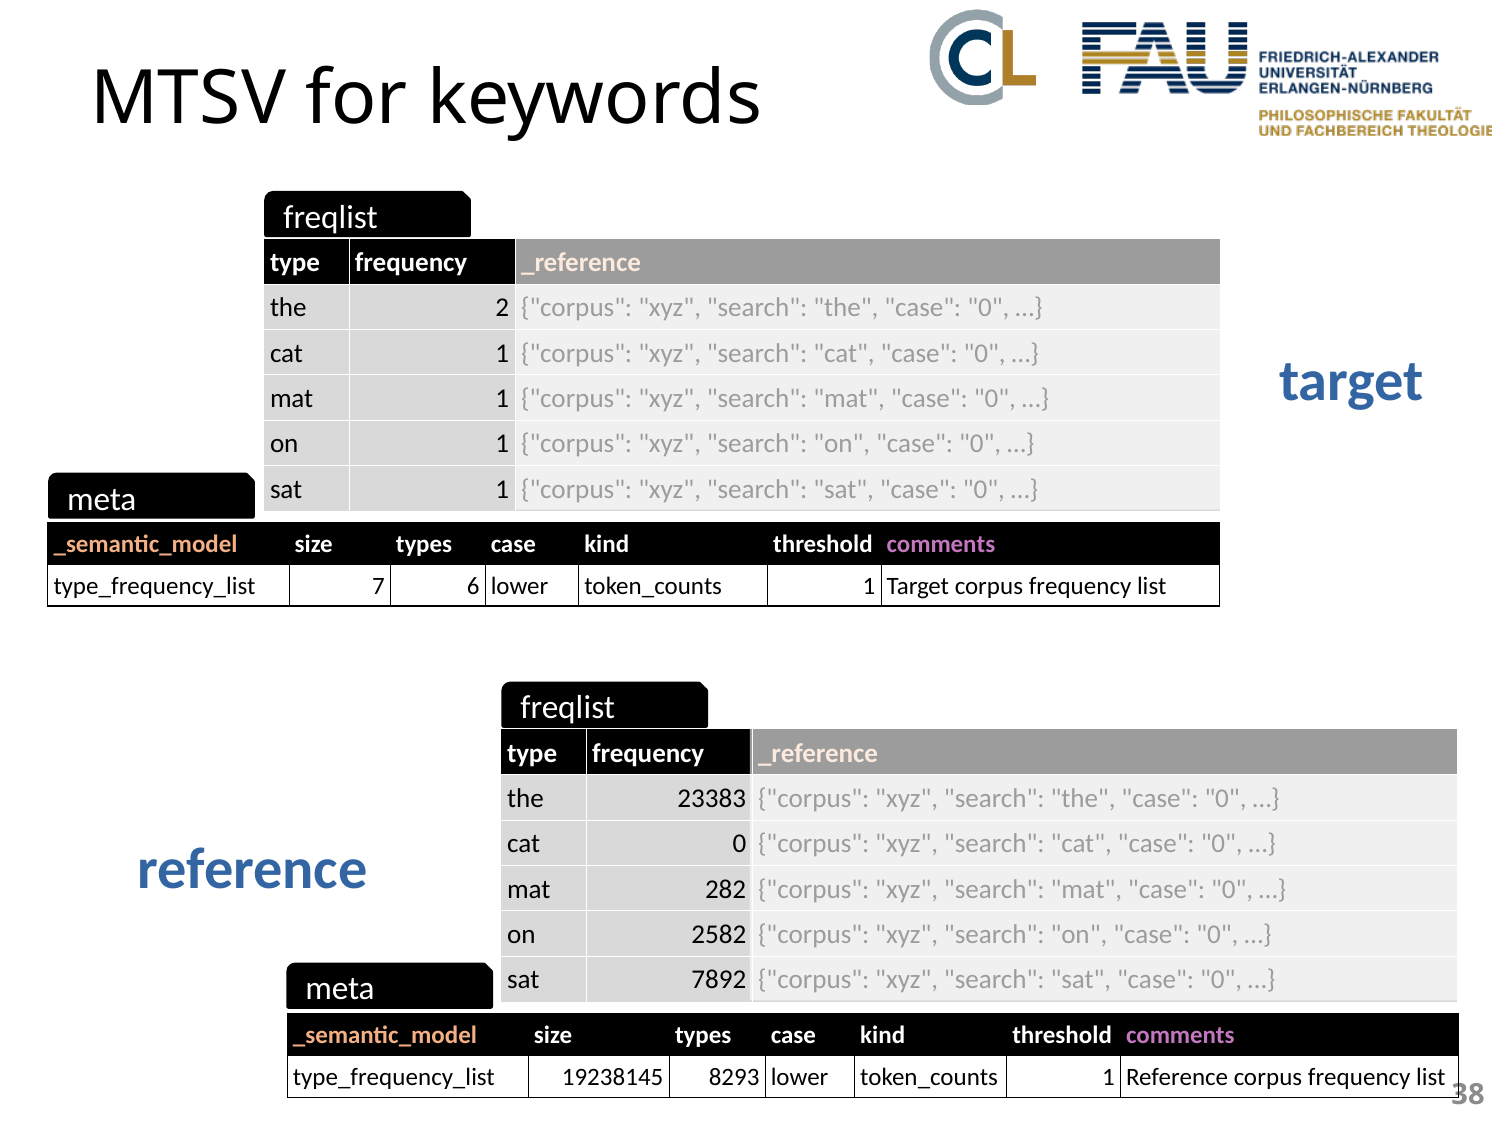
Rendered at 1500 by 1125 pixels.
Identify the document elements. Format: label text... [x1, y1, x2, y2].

table_cell 0 [587, 821, 748, 865]
table_cell 1 [350, 375, 513, 420]
table_cell lower [766, 1056, 854, 1097]
table_cell 1 [350, 466, 513, 511]
table_cell token_counts [579, 565, 767, 605]
title MTSV for keywords [75, 45, 1425, 233]
table_header frequency [350, 239, 513, 284]
table_cell cat [501, 821, 586, 865]
table_cell 6 [391, 565, 485, 605]
table_cell 2582 [587, 911, 748, 956]
text_box target [1246, 334, 1457, 420]
table_cell 1 [350, 330, 513, 374]
table_header kind [579, 524, 767, 564]
table_header comments [1121, 1015, 1458, 1055]
table_cell 7892 [587, 957, 748, 1002]
table_cell 1 [350, 421, 513, 465]
table_cell on [264, 421, 349, 465]
table_header _semantic_model [48, 524, 289, 564]
table_header comments [882, 524, 1219, 564]
table_cell type_frequency_list [288, 1056, 528, 1097]
table_header case [766, 1015, 854, 1055]
table_cell 1 [1007, 1056, 1120, 1097]
table_cell token_counts [855, 1056, 1006, 1097]
table_cell Reference corpus frequency list [1121, 1056, 1458, 1097]
text_box [513, 236, 1228, 512]
table_header frequency [587, 729, 748, 774]
text_box freqlist [501, 681, 709, 728]
table_cell sat [501, 957, 586, 1002]
table_header size [290, 524, 390, 564]
table_header _semantic_model [288, 1015, 528, 1055]
table_cell mat [264, 375, 349, 420]
table_cell 282 [587, 866, 748, 910]
table_header threshold [768, 524, 881, 564]
table_header threshold [1007, 1015, 1120, 1055]
table_header case [486, 524, 578, 564]
table_cell 2 [350, 285, 513, 329]
table_cell sat [264, 466, 349, 511]
table_header type [501, 729, 586, 774]
table_header kind [855, 1015, 1006, 1055]
text_box meta [48, 472, 255, 519]
text_box meta [286, 962, 494, 1009]
table_header types [670, 1015, 765, 1055]
slide_number 38 [1149, 1065, 1500, 1125]
text_box freqlist [264, 190, 471, 238]
table_cell the [264, 285, 349, 329]
table_header type [264, 239, 349, 284]
table_cell 1 [768, 565, 881, 605]
table_cell the [501, 775, 586, 820]
table_cell lower [486, 565, 578, 605]
text_box reference [106, 822, 399, 908]
table_cell type_frequency_list [48, 565, 289, 605]
text_box [748, 727, 1463, 1002]
table_cell 7 [290, 565, 390, 605]
table_header types [391, 524, 485, 564]
table_cell Target corpus frequency list [882, 565, 1219, 605]
table_cell 23383 [587, 775, 748, 820]
table_cell 8293 [670, 1056, 765, 1097]
table_header size [529, 1015, 669, 1055]
table_cell 19238145 [529, 1056, 669, 1097]
table_cell on [501, 911, 586, 956]
table_cell mat [501, 866, 586, 910]
table_cell cat [264, 330, 349, 374]
